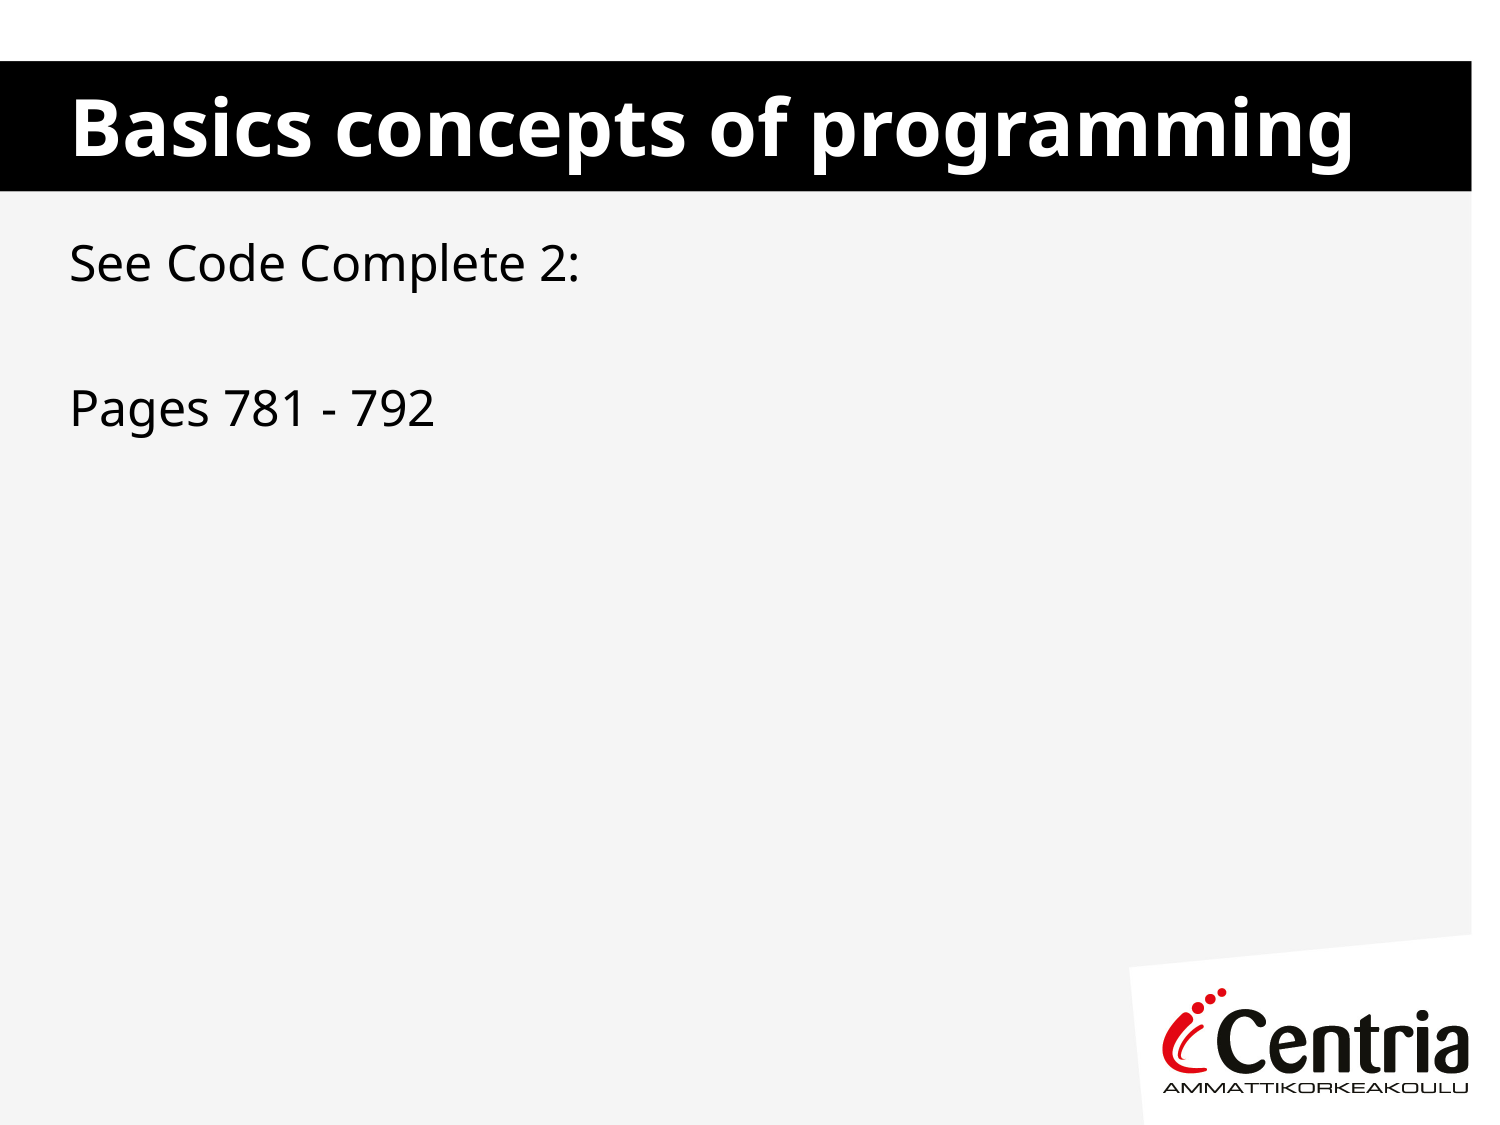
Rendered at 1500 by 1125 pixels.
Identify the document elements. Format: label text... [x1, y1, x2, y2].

picture [0, 0, 1500, 1125]
list See Code Complete 2: Pages 781 - 792 [54, 224, 1410, 1067]
title Basics concepts of programming [54, 75, 1410, 181]
